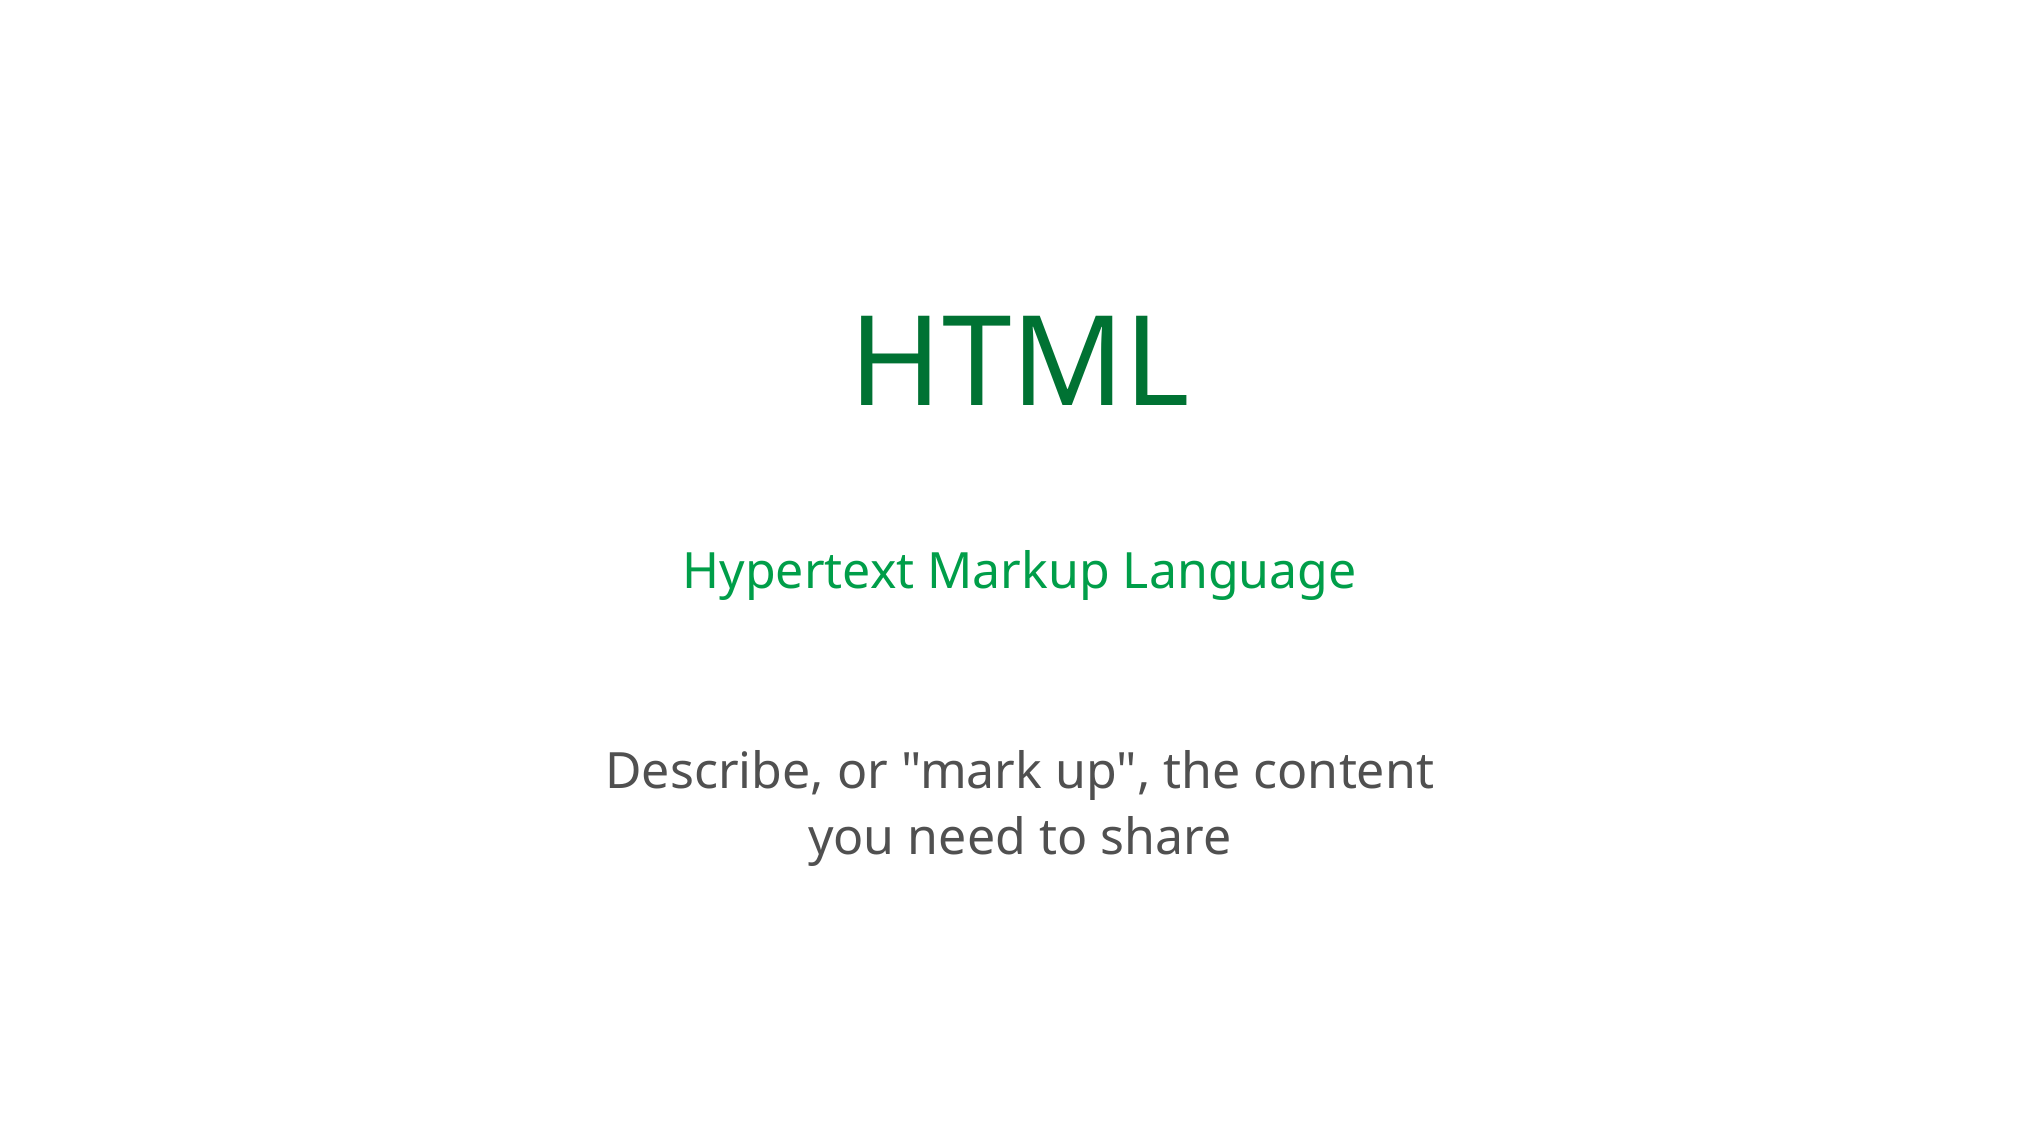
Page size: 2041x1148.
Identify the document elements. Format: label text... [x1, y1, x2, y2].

text_box Hypertext Markup Language [652, 520, 1388, 623]
text_box Describe, or "mark up", the content you need to share [575, 720, 1465, 890]
text_box HTML [819, 273, 1221, 457]
